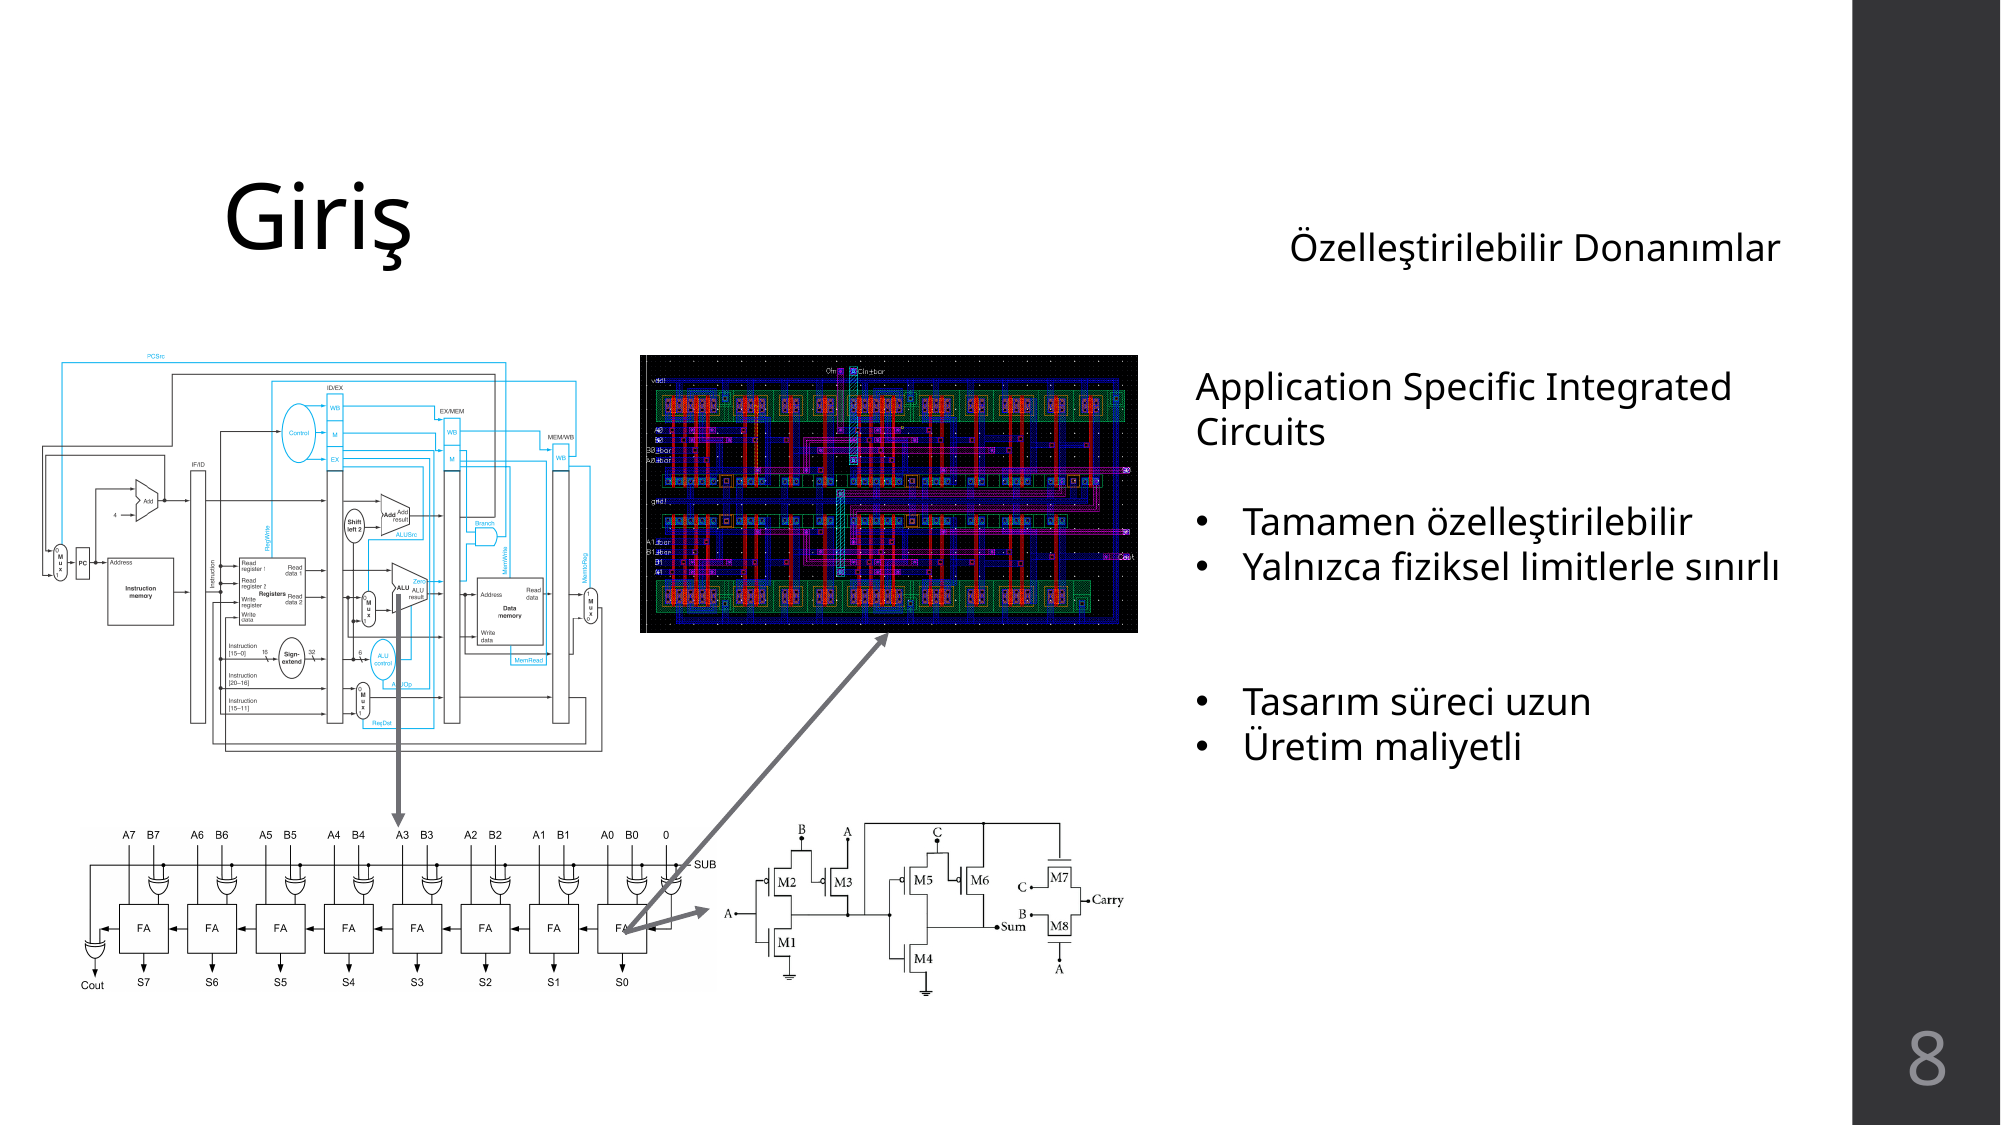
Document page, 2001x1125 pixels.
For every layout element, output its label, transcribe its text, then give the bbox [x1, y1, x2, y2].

picture [639, 355, 1138, 633]
picture [31, 339, 616, 758]
title Giriş [206, 60, 1797, 278]
text_box Application Specific Integrated Circuits Tamamen özelleştirilebilir Yalnızca fiziksel limitlerle sınırlı Tasarım süreci uzun Üretim maliyetli [1180, 355, 1797, 776]
picture [79, 807, 1138, 1011]
slide_number 8 [1852, 1012, 2000, 1110]
text_box Özelleştirilebilir Donanımlar [845, 216, 1797, 277]
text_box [624, 632, 890, 934]
